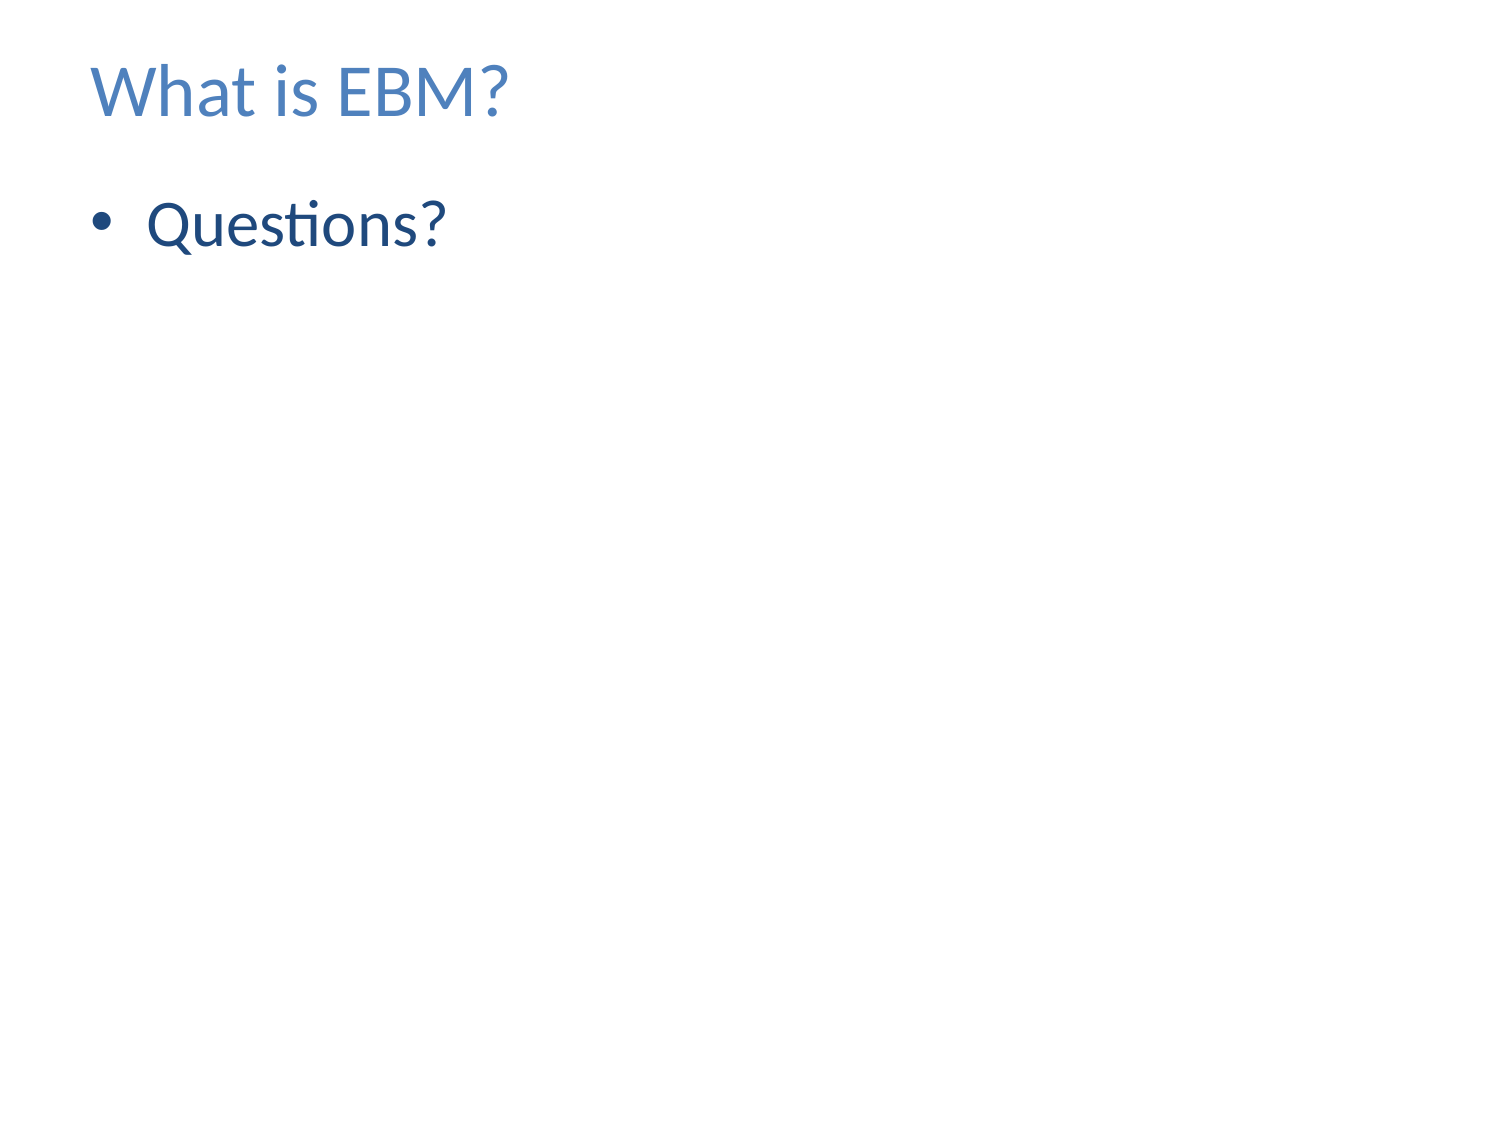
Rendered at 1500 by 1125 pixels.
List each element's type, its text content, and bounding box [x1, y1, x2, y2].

list Questions? [75, 172, 1425, 1090]
title What is EBM? [75, 30, 1425, 144]
